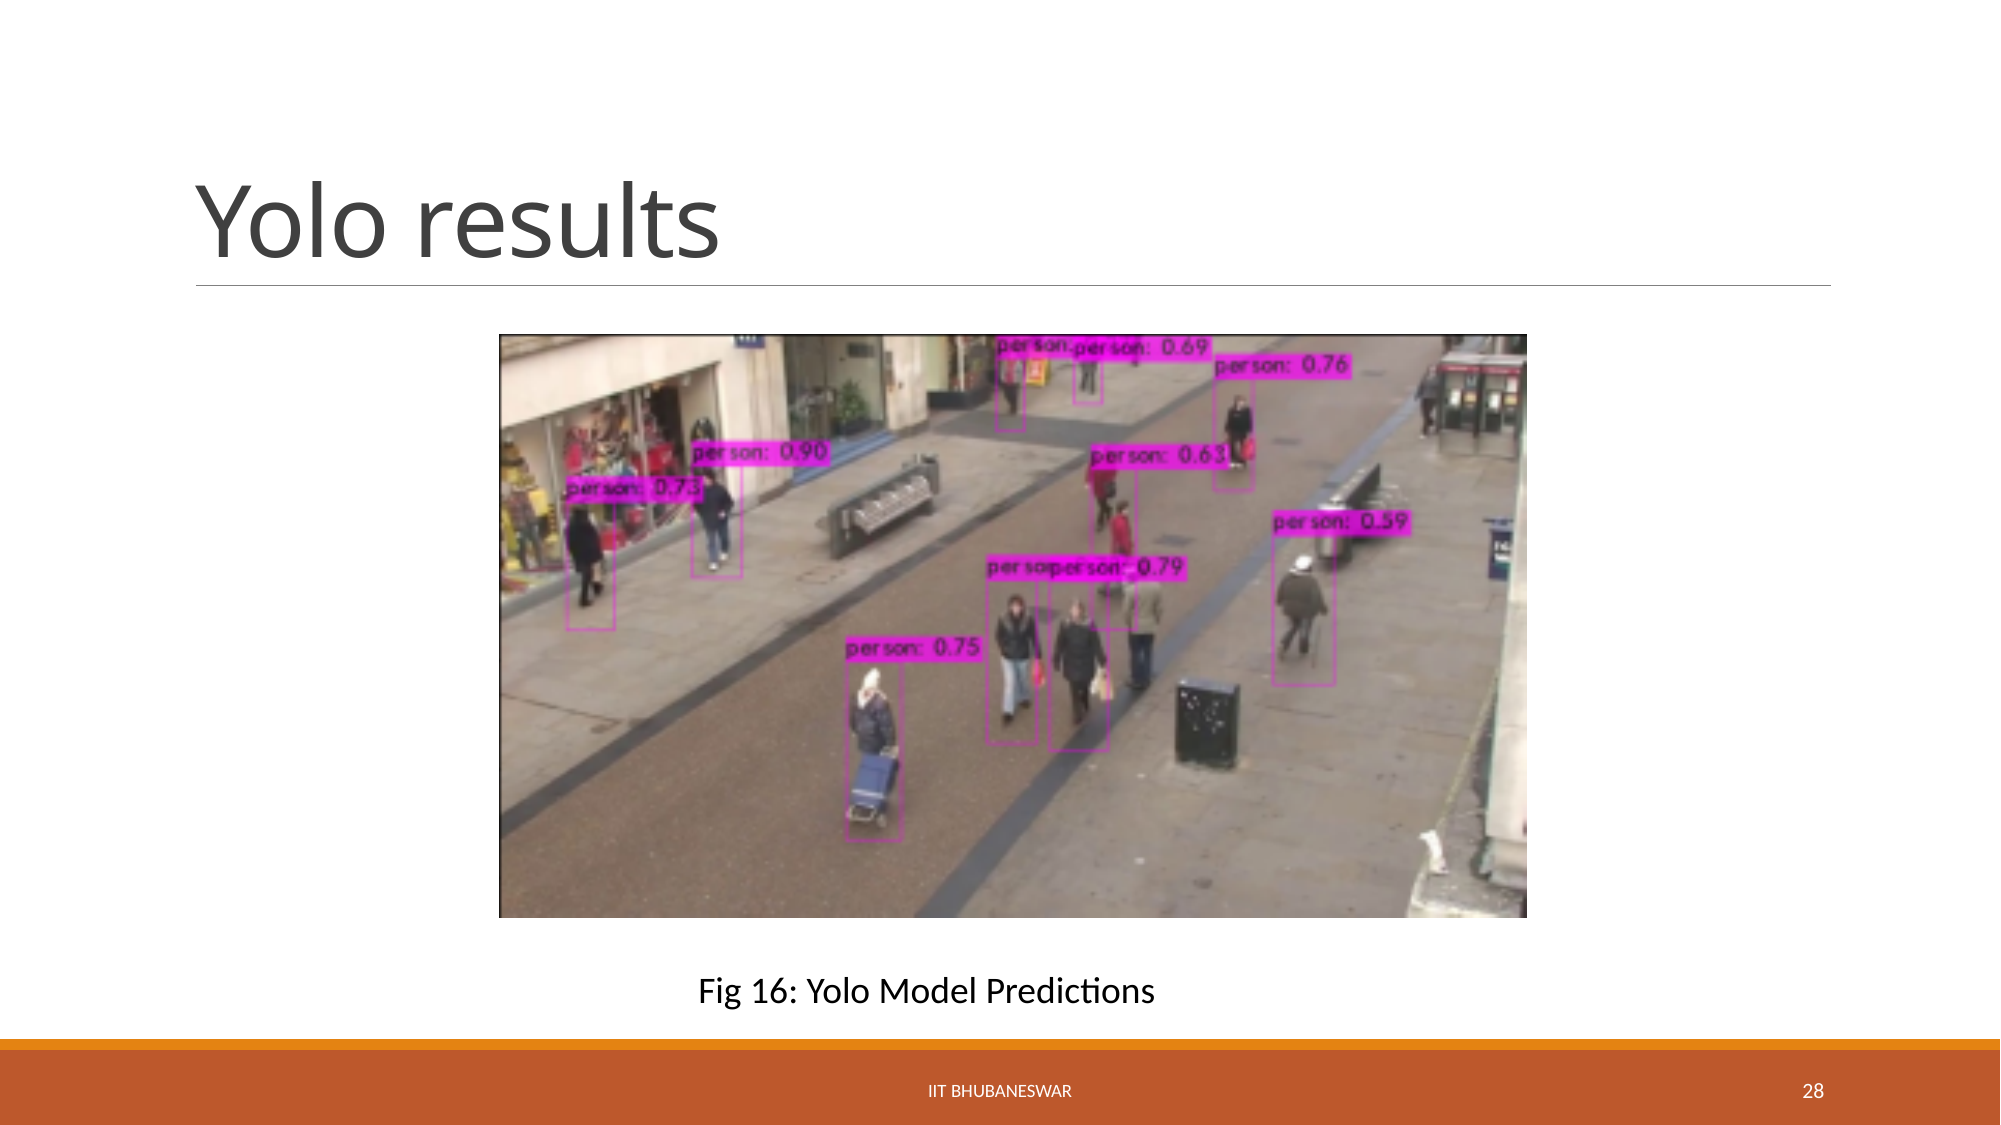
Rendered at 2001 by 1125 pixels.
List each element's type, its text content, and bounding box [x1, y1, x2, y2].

footer IIT BHUBANESWAR [604, 1059, 1396, 1120]
slide_number 28 [1624, 1059, 1840, 1120]
title Yolo results [180, 47, 1830, 285]
text_box Fig 16: Yolo Model Predictions [683, 958, 1342, 1019]
picture [498, 334, 1527, 919]
